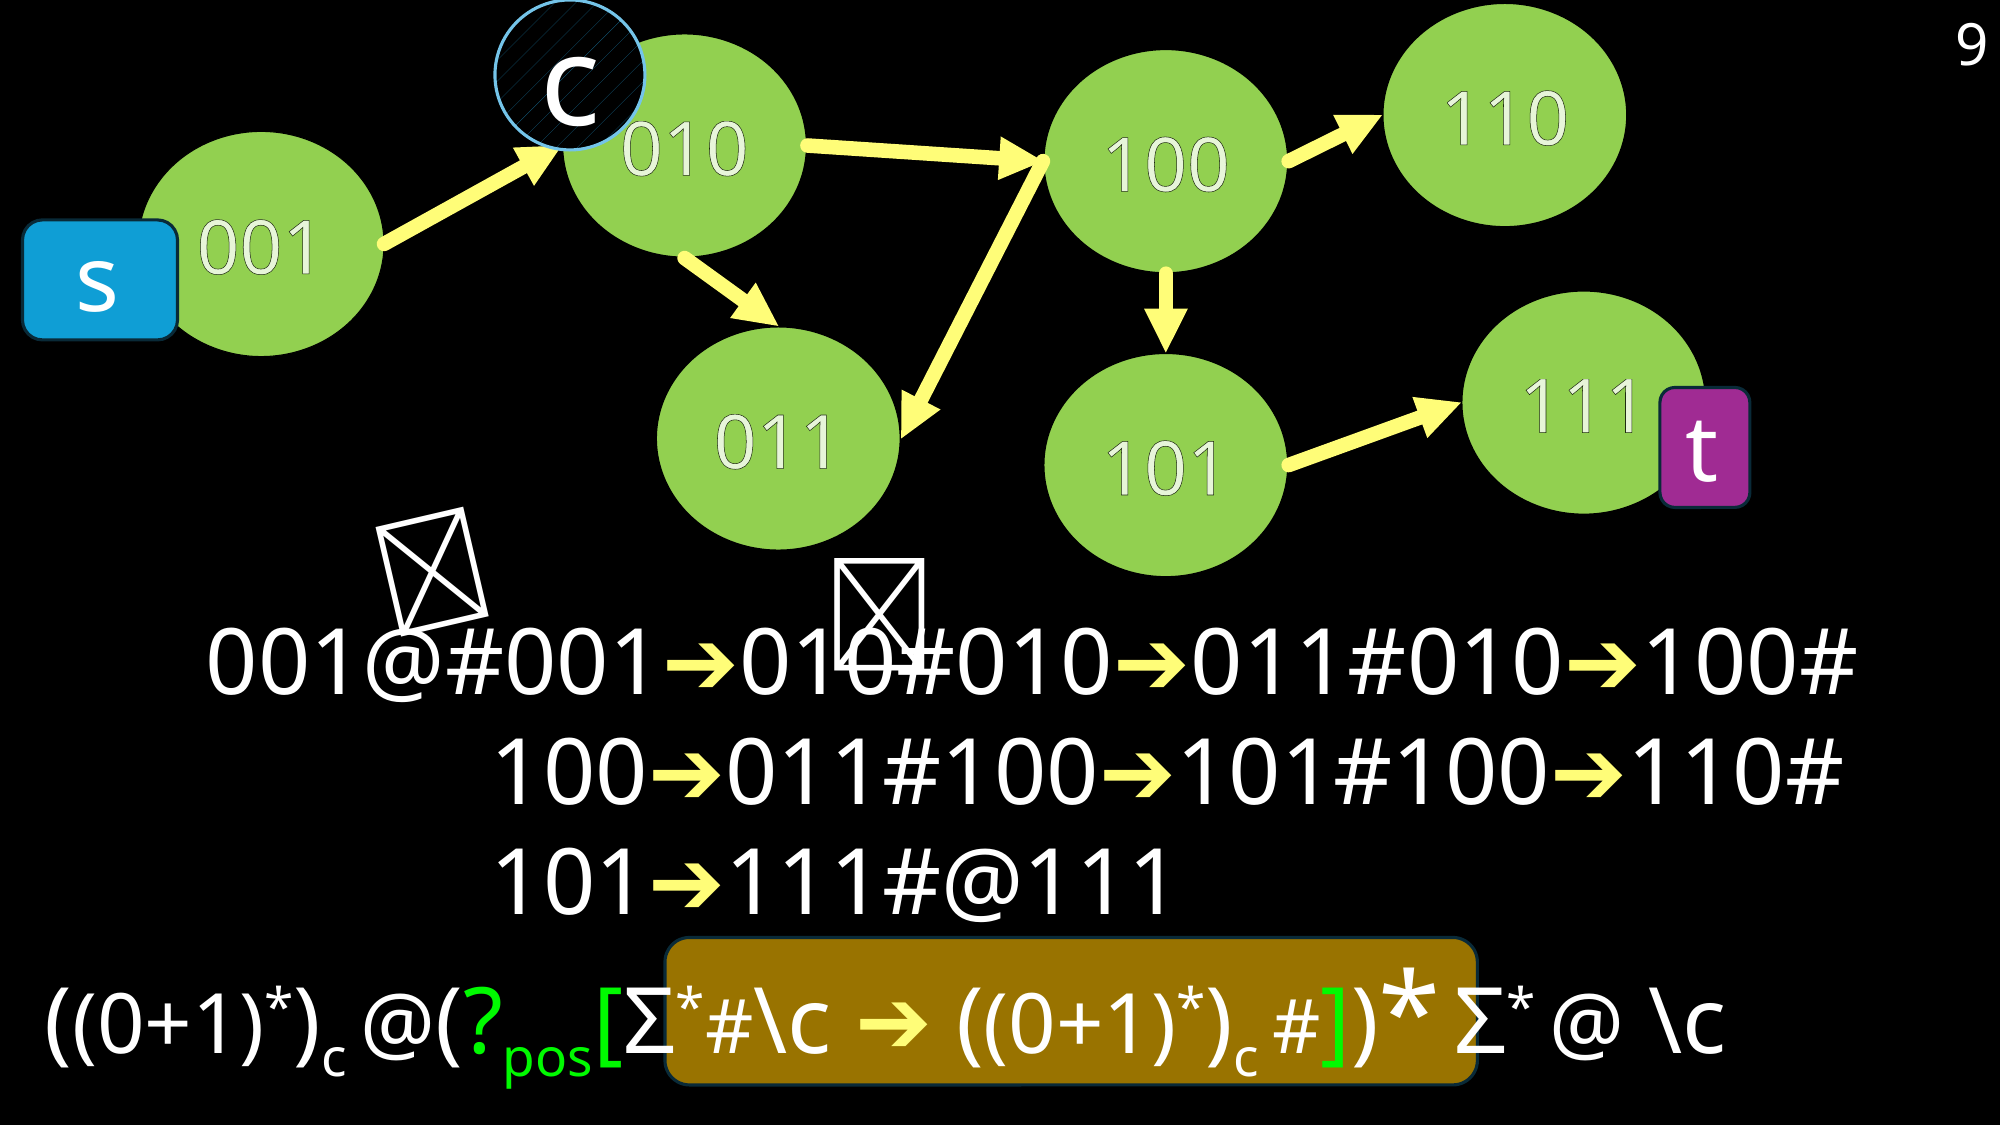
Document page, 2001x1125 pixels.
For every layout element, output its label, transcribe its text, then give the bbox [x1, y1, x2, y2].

text_box 001@#001➔010#010➔011#010➔100# 100➔011#100➔101#100➔110# 101➔111#@111 [190, 595, 1874, 934]
text_box 📌 [360, 579, 518, 659]
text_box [21, 211, 178, 341]
text_box ((0+1)*)c @(?pos[Σ*#\c ➔ ((0+1)*)c #])* Σ* @ \c [30, 934, 1973, 1095]
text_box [137, 1, 1708, 579]
text_box 📍 [808, 579, 951, 688]
text_box 9 [1941, 0, 2000, 85]
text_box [1659, 381, 1751, 510]
